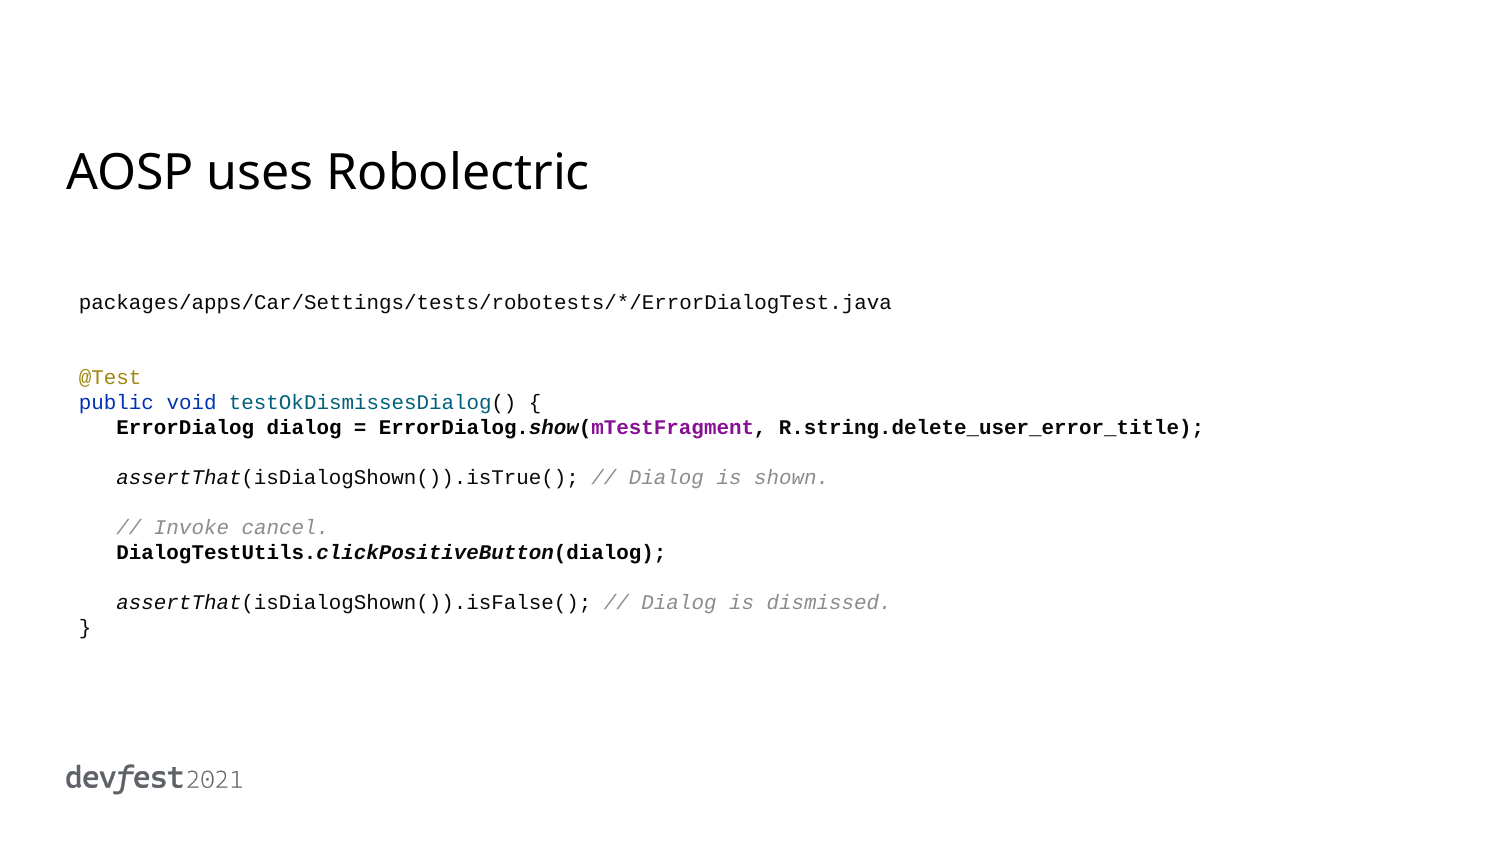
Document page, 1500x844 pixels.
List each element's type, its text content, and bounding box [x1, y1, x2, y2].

text_box packages/apps/Car/Settings/tests/robotests/*/ErrorDialogTest.java @Test public void testOkDismissesDialog() { ErrorDialog dialog = ErrorDialog.show(mTestFragment, R.string.delete_user_error_title); assertThat(isDialogShown()).isTrue(); // Dialog is shown. // Invoke cancel. DialogTestUtils.clickPositiveButton(dialog); assertThat(isDialogShown()).isFalse(); // Dialog is dismissed. } [63, 273, 1413, 654]
title AOSP uses Robolectric [51, 91, 1438, 216]
picture [65, 761, 243, 797]
